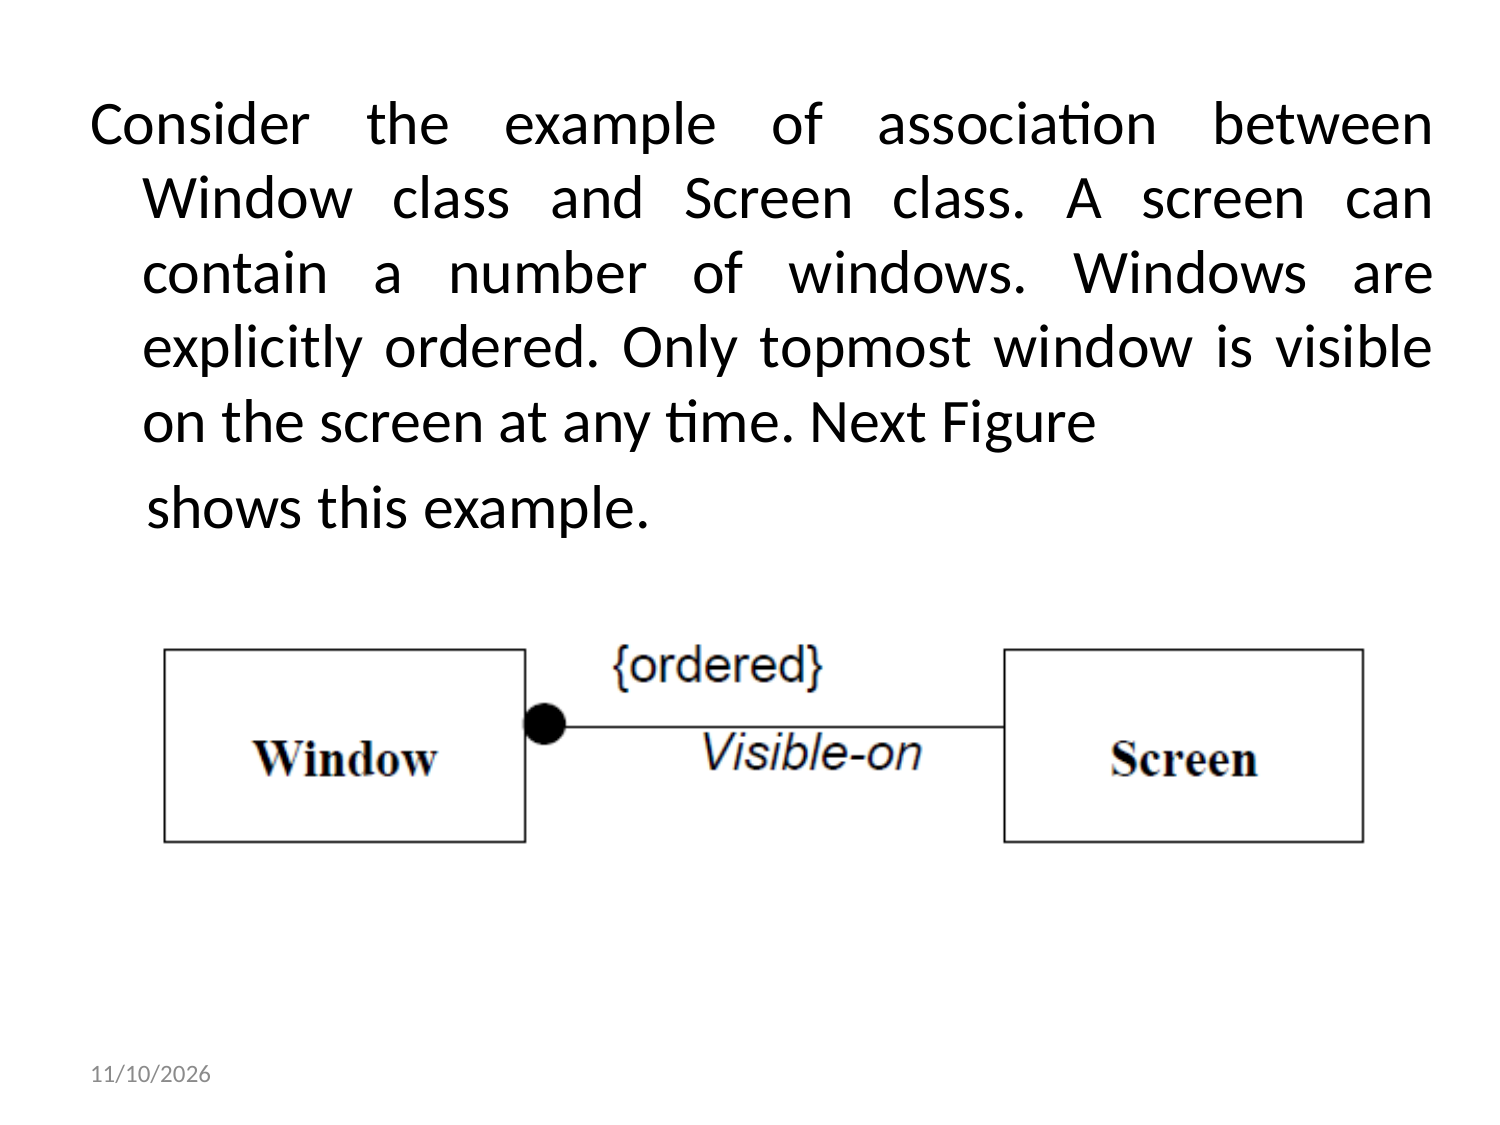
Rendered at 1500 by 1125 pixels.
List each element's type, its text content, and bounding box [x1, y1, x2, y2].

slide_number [75, 1042, 425, 1103]
list Consider the example of association between Window class and Screen class. A screen can contain a number of windows. Windows are explicitly ordered. Only topmost window is visible on the screen at any time. Next Figure shows this example. [75, 75, 1450, 550]
picture [137, 574, 1401, 901]
